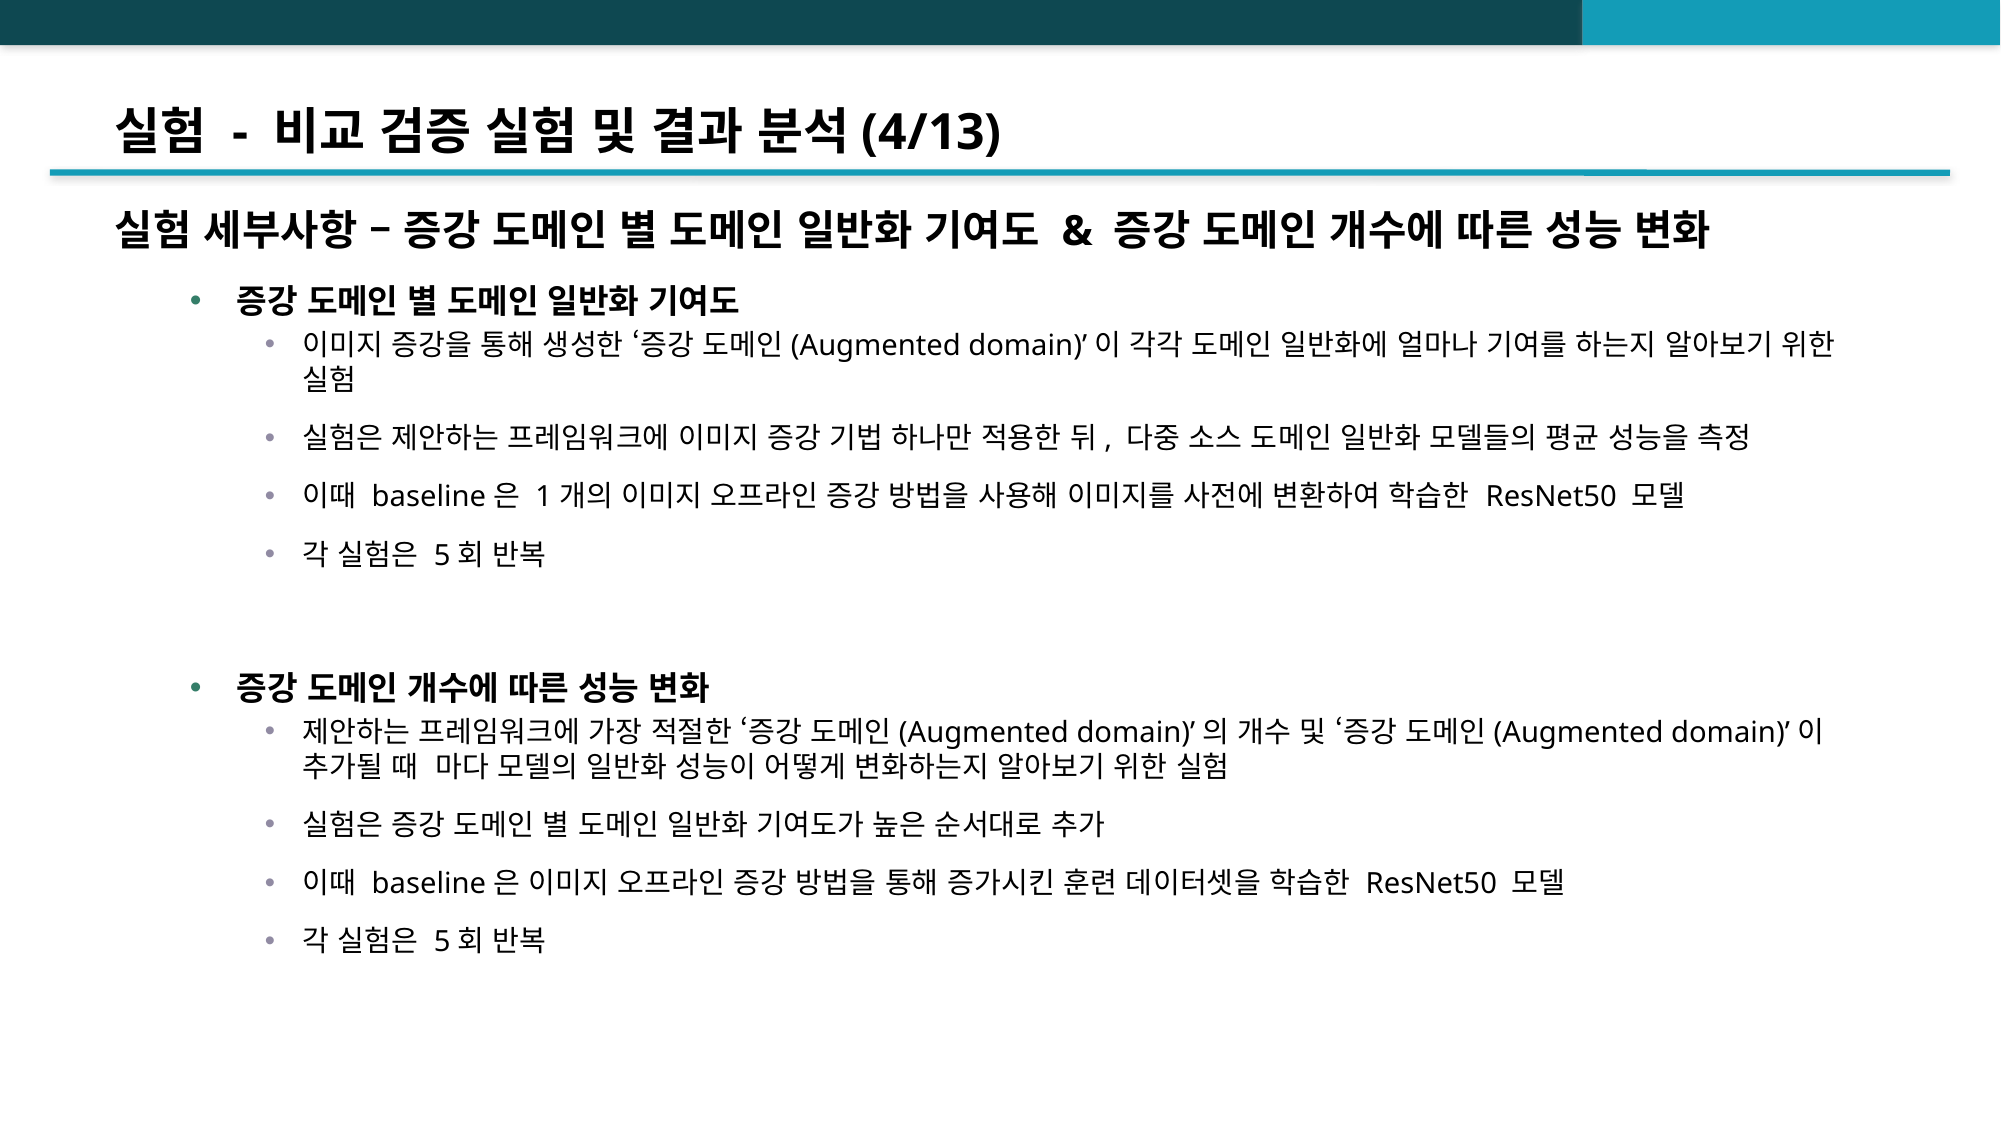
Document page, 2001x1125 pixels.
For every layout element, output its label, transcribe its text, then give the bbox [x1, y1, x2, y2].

title 실험 - 비교 검증 실험 및 결과 분석(4/13) [99, 0, 1900, 168]
list 실험 세부사항 – 증강 도메인 별 도메인 일반화 기여도 & 증강 도메인 개수에 따른 성능 변화 증강 도메인 별 도메인 일반화 기여도 이미지 증강을 통해 생성한 ‘증강 도메인(Augmented domain)’이 각각 도메인 일반화에 얼마나 기여를 하는지 알아보기 위한 실험 실험은 제안하는 프레임워크에 이미지 증강 기법 하나만 적용한 뒤, 다중 소스 도메인 일반화 모델들의 평균 성능을 측정 이때 baseline은 1개의 이미지 오프라인 증강 방법을 사용해 이미지를 사전에 변환하여 학습한 ResNet50 모델 각 실험은 5회 반복 증강 도메인 개수에 따른 성능 변화 제안하는 프레임워크에 가장 적절한 ‘증강 도메인(Augmented domain)’의 개수 및 ‘증강 도메인(Augmented domain)’이 추가될 때 마다 모델의 일반화 성능이 어떻게 변화하는지 알아보기 위한 실험 실험은 증강 도메인 별 도메인 일반화 기여도가 높은 순서대로 추가 이때 baseline은 이미지 오프라인 증강 방법을 통해 증가시킨 훈련 데이터셋을 학습한 ResNet50 모델 각 실험은 5회 반복 [99, 196, 1900, 1075]
